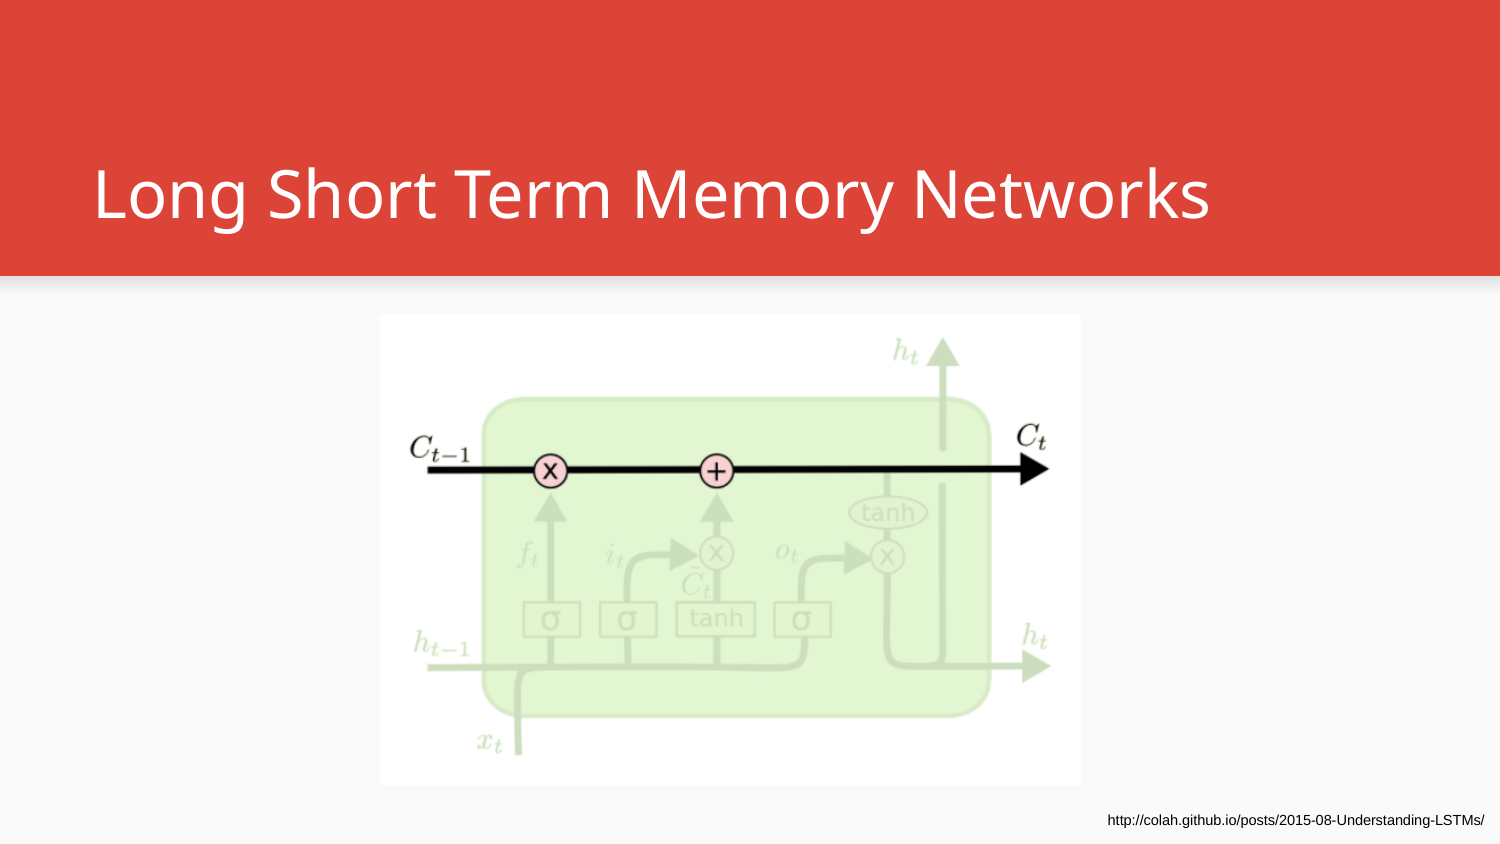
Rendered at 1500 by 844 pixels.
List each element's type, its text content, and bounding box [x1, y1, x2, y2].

picture [380, 314, 1082, 785]
title Long Short Term Memory Networks [77, 121, 1427, 248]
text_box http://colah.github.io/posts/2015-08-Understanding-LSTMs/ [693, 782, 1500, 844]
